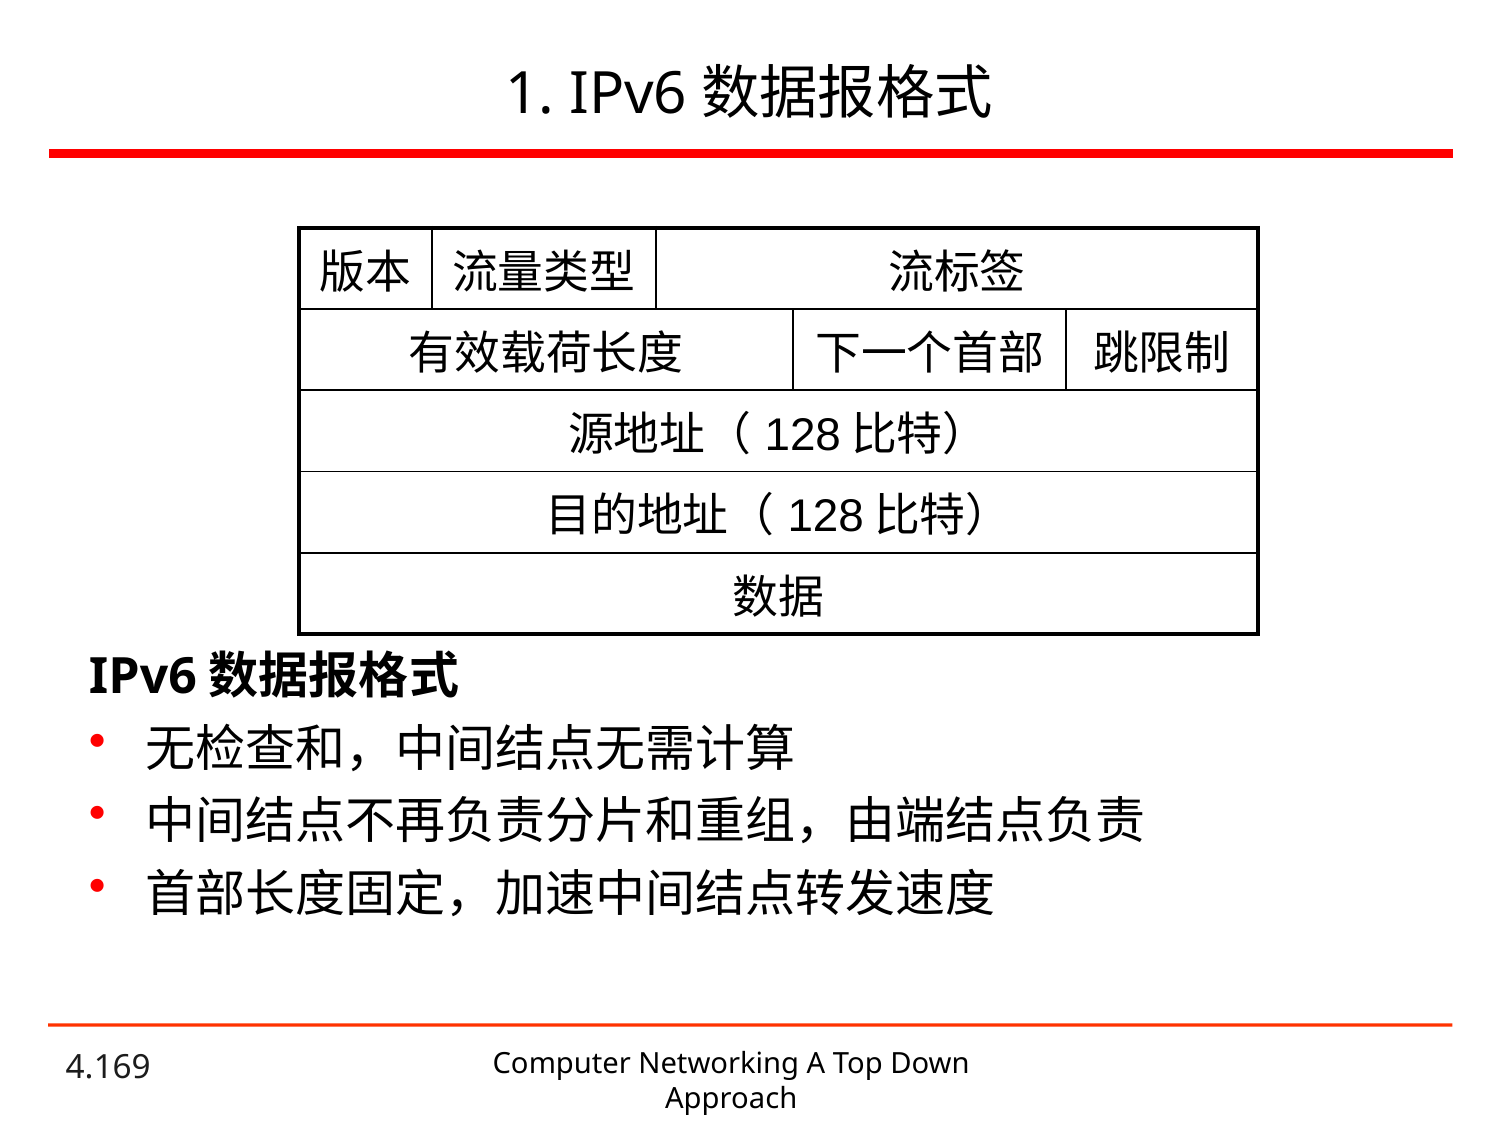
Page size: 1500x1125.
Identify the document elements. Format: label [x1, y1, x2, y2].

table_header [433, 230, 655, 308]
table_cell [1067, 310, 1256, 389]
table_cell [794, 310, 1065, 389]
text_box [1084, 291, 1396, 368]
text_box [859, 261, 1014, 331]
table_cell [301, 310, 792, 389]
list [73, 636, 1443, 1010]
table_cell [301, 554, 1256, 632]
table_header [657, 230, 1256, 308]
table_cell [301, 391, 1256, 471]
table_cell [301, 472, 1256, 552]
table_header [301, 230, 431, 308]
text_box [507, 156, 682, 240]
title [55, 37, 1443, 143]
